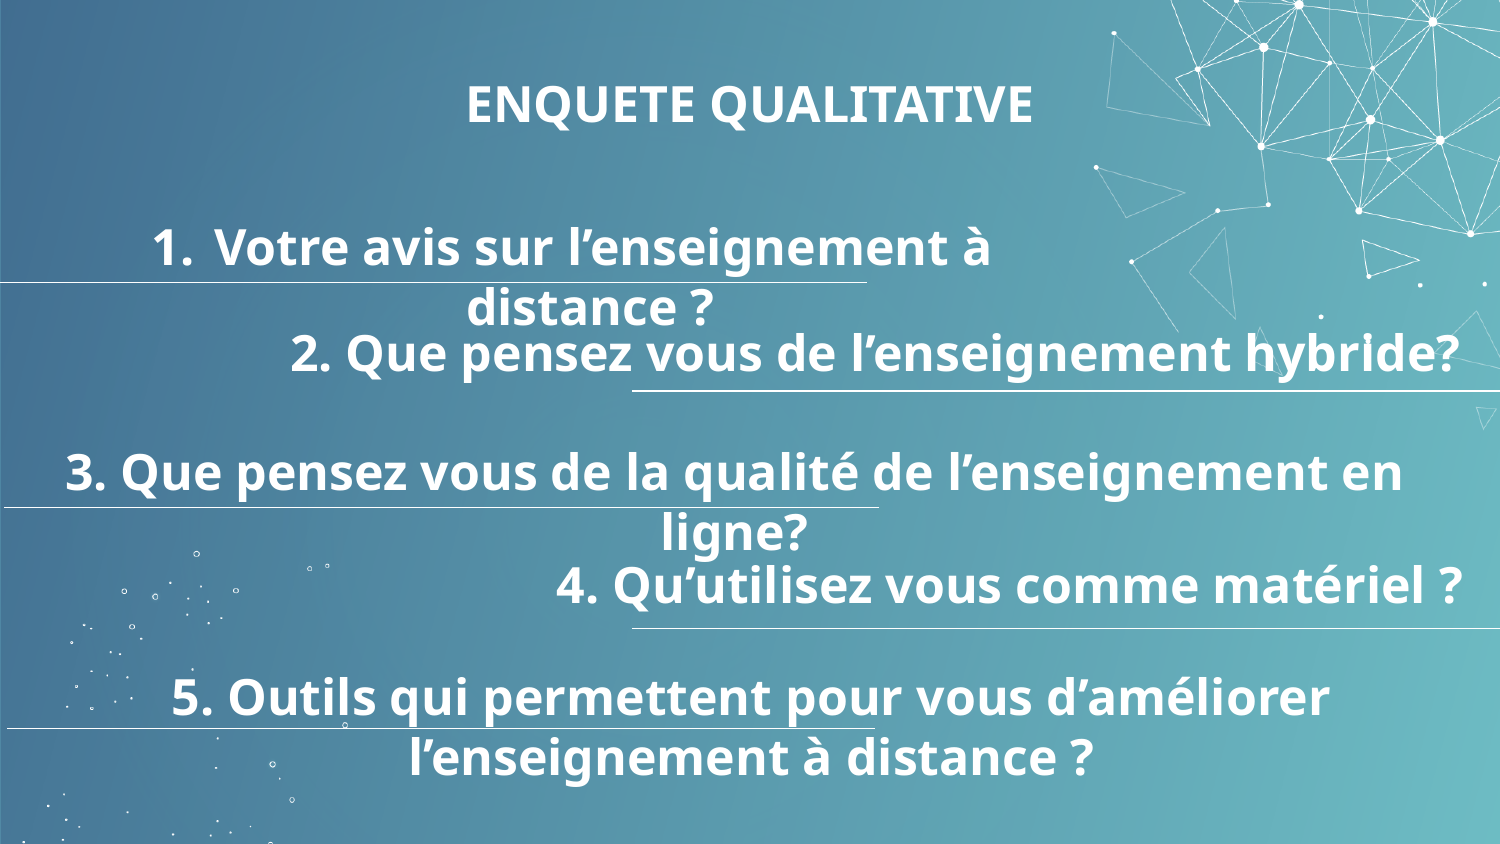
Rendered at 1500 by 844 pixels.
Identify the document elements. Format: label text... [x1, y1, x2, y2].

title ENQUETE QUALITATIVE [322, 57, 1178, 214]
title 5. Outils qui permettent pour vous d’améliorer l’enseignement à distance ? [1, 650, 1500, 737]
title Votre avis sur l’enseignement à distance ? [0, 200, 1132, 287]
title 3. Que pensez vous de la qualité de l’enseignement en ligne? [1, 425, 1468, 512]
title 4. Qu’utilisez vous comme matériel ? [512, 538, 1500, 624]
title 2. Que pensez vous de l’enseignement hybride? [257, 306, 1494, 393]
picture [0, 0, 1500, 844]
